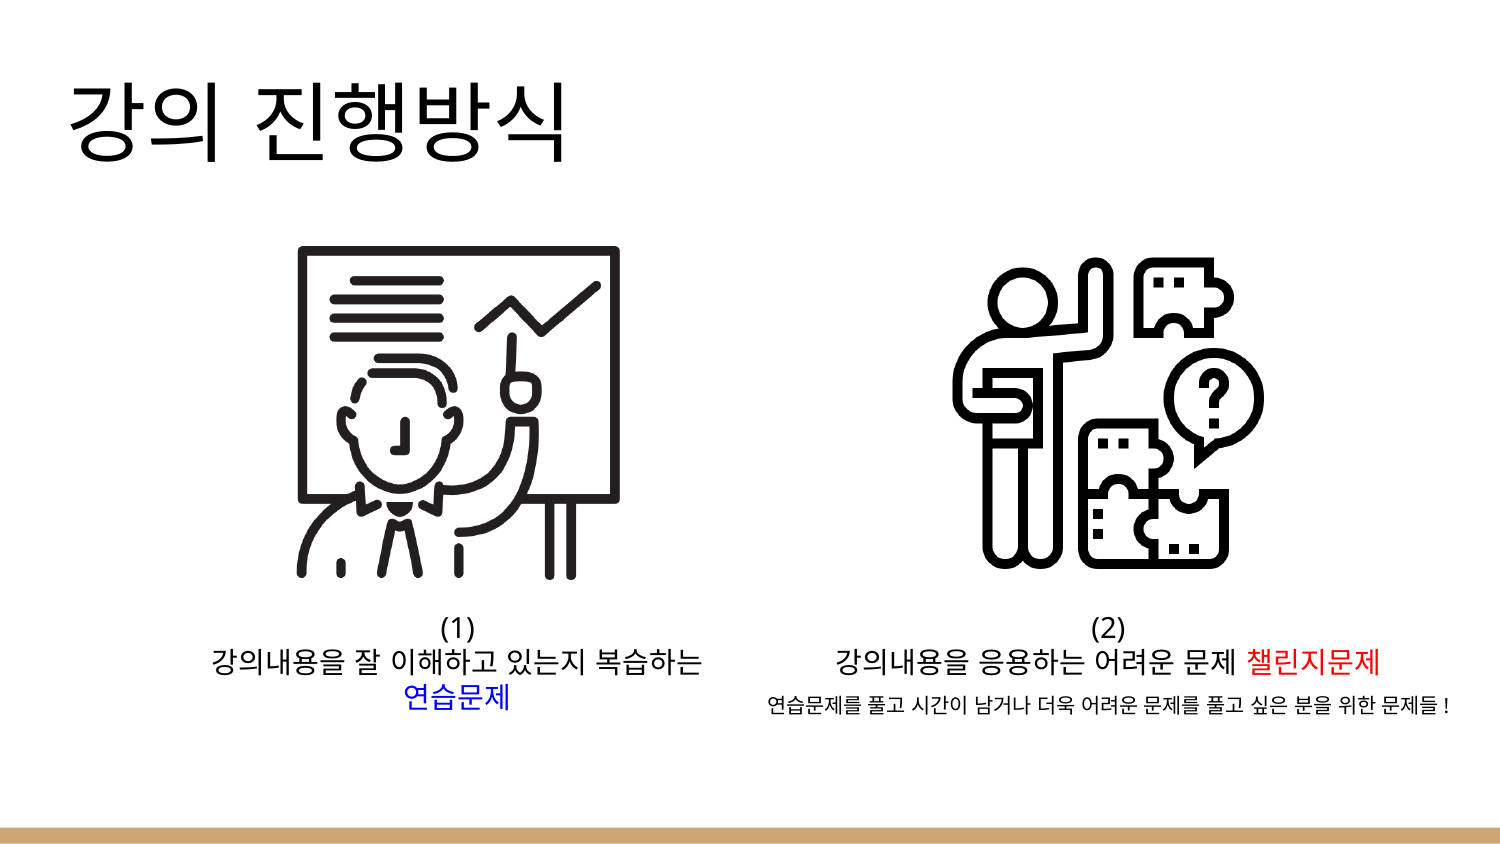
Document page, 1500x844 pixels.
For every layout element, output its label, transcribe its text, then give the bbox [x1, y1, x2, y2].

text_box [371, 675, 545, 741]
text_box (2) 강의내용을 응용하는 어려운 문제 챌린지문제 [817, 594, 1399, 675]
title 강의 진행방식 [51, 51, 1449, 189]
picture [947, 252, 1270, 574]
picture [291, 246, 625, 580]
text_box 연습문제를 풀고 시간이 남거나 더욱 어려운 문제를 풀고 싶은 분을 위한 문제들! [715, 675, 1500, 733]
text_box (1) 강의내용을 잘 이해하고 있는지 복습하는 연습문제 [167, 594, 749, 730]
